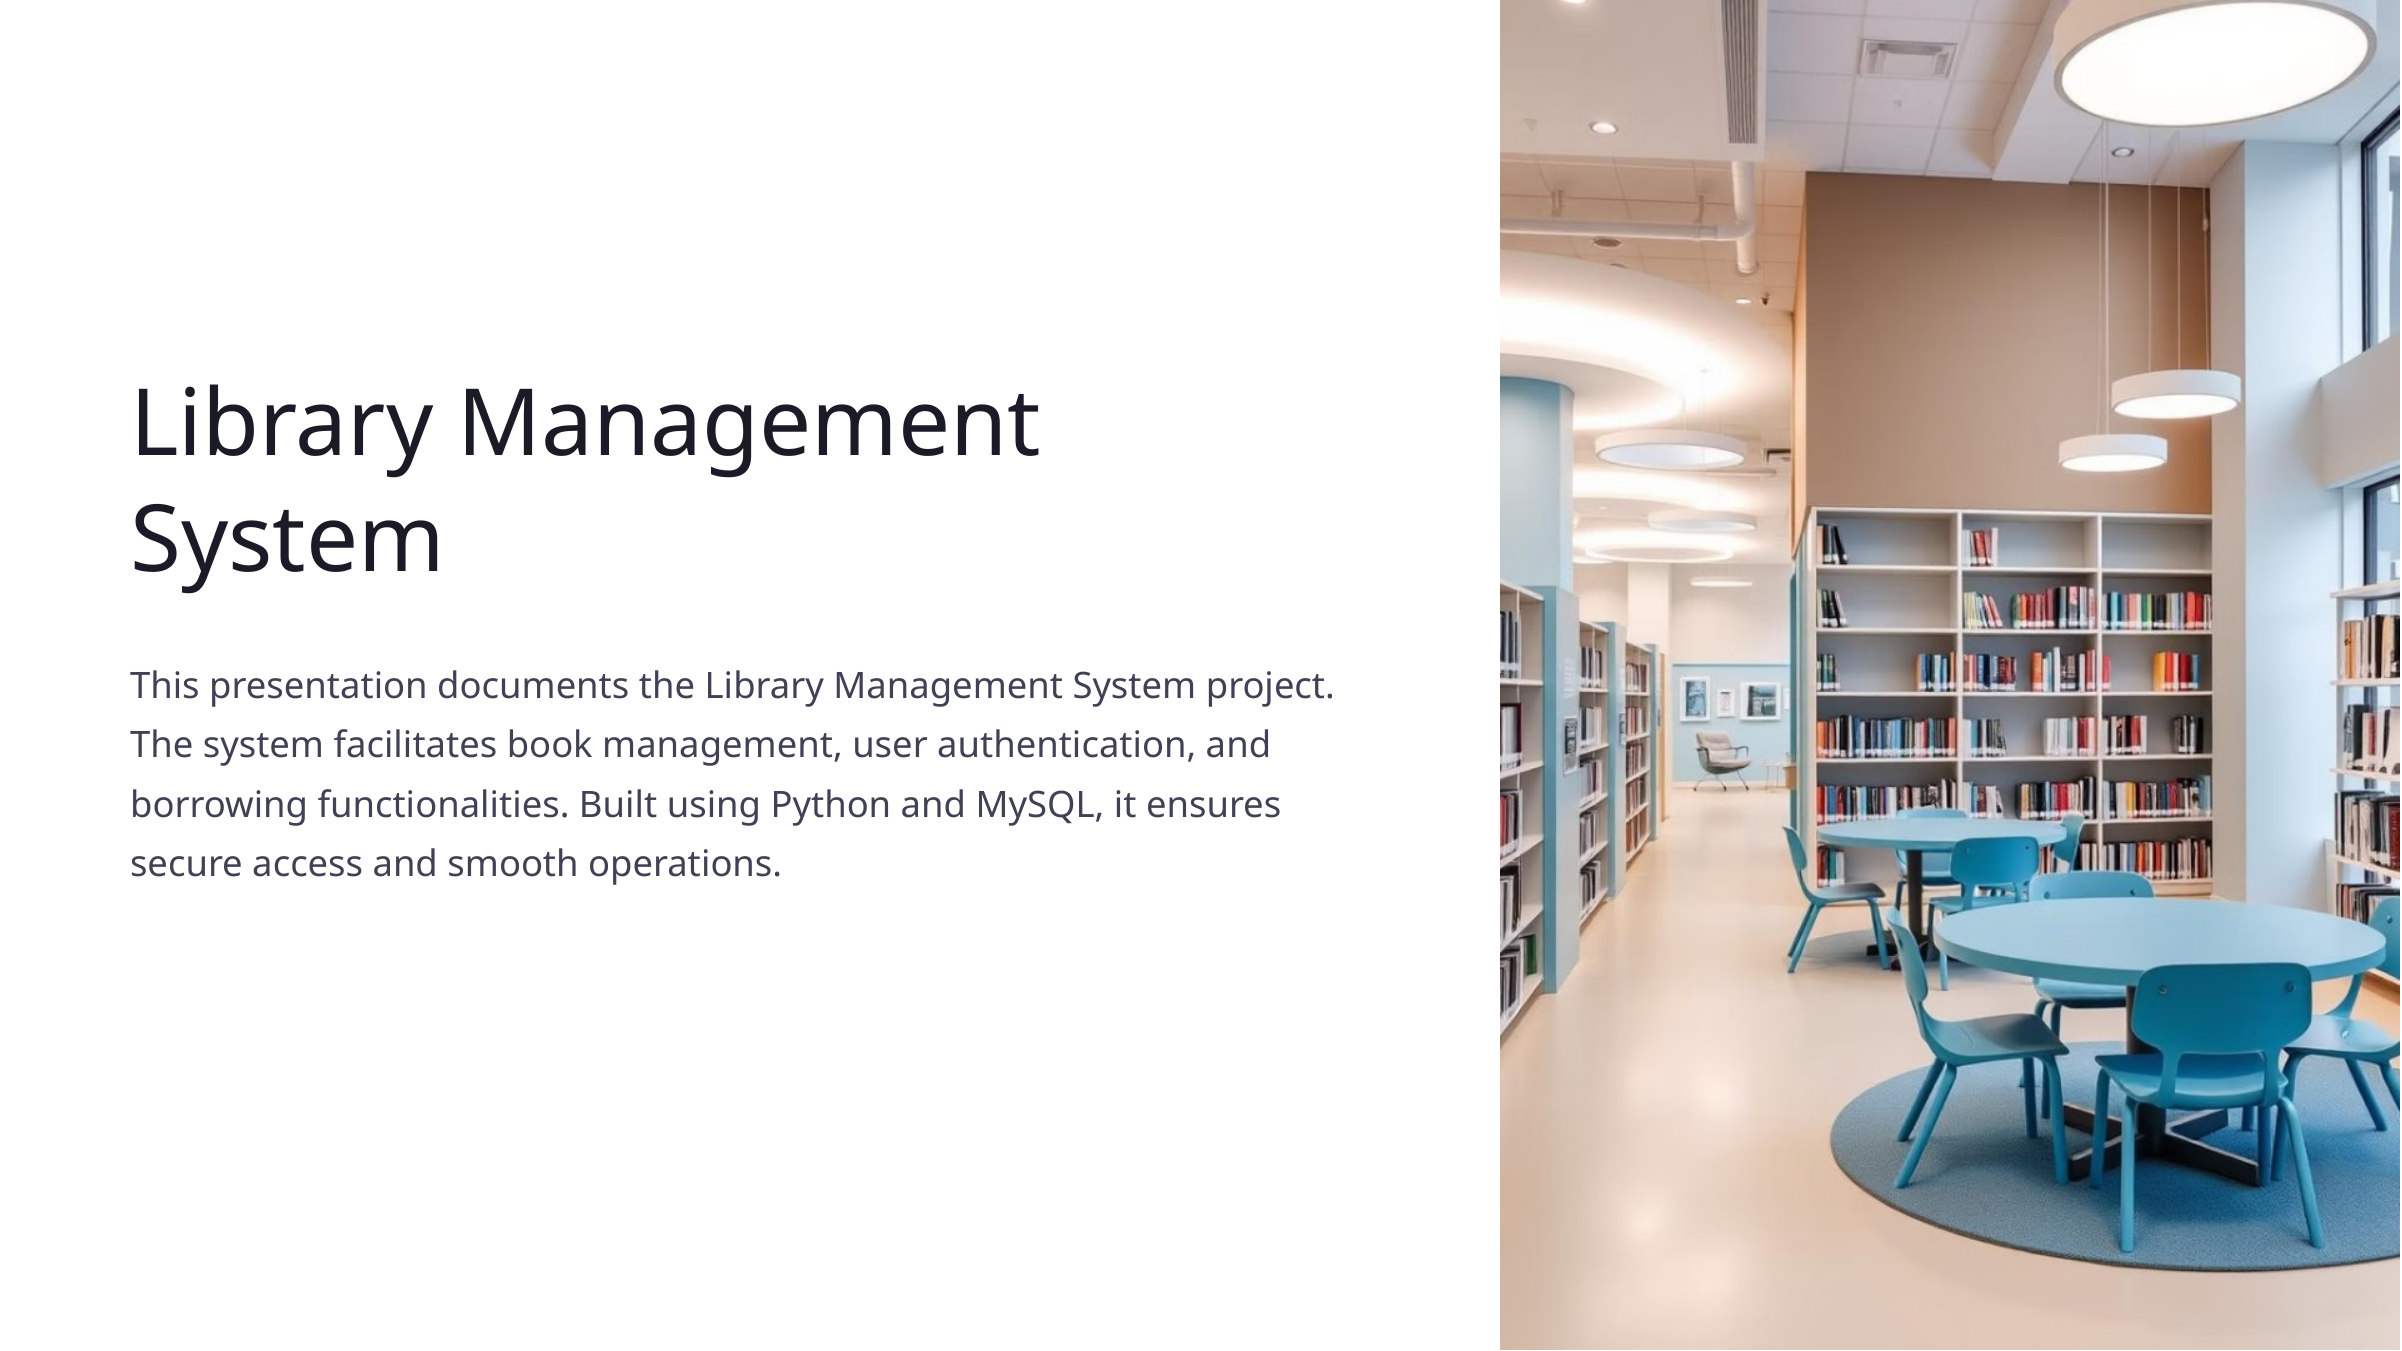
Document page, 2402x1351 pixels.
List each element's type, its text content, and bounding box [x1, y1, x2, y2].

picture [1499, 0, 2401, 1351]
text_box This presentation documents the Library Management System project. The system facilitates book management, user authentication, and borrowing functionalities. Built using Python and MySQL, it ensures secure access and smooth operations. [130, 646, 1370, 885]
text_box Library Management System [130, 358, 1370, 591]
